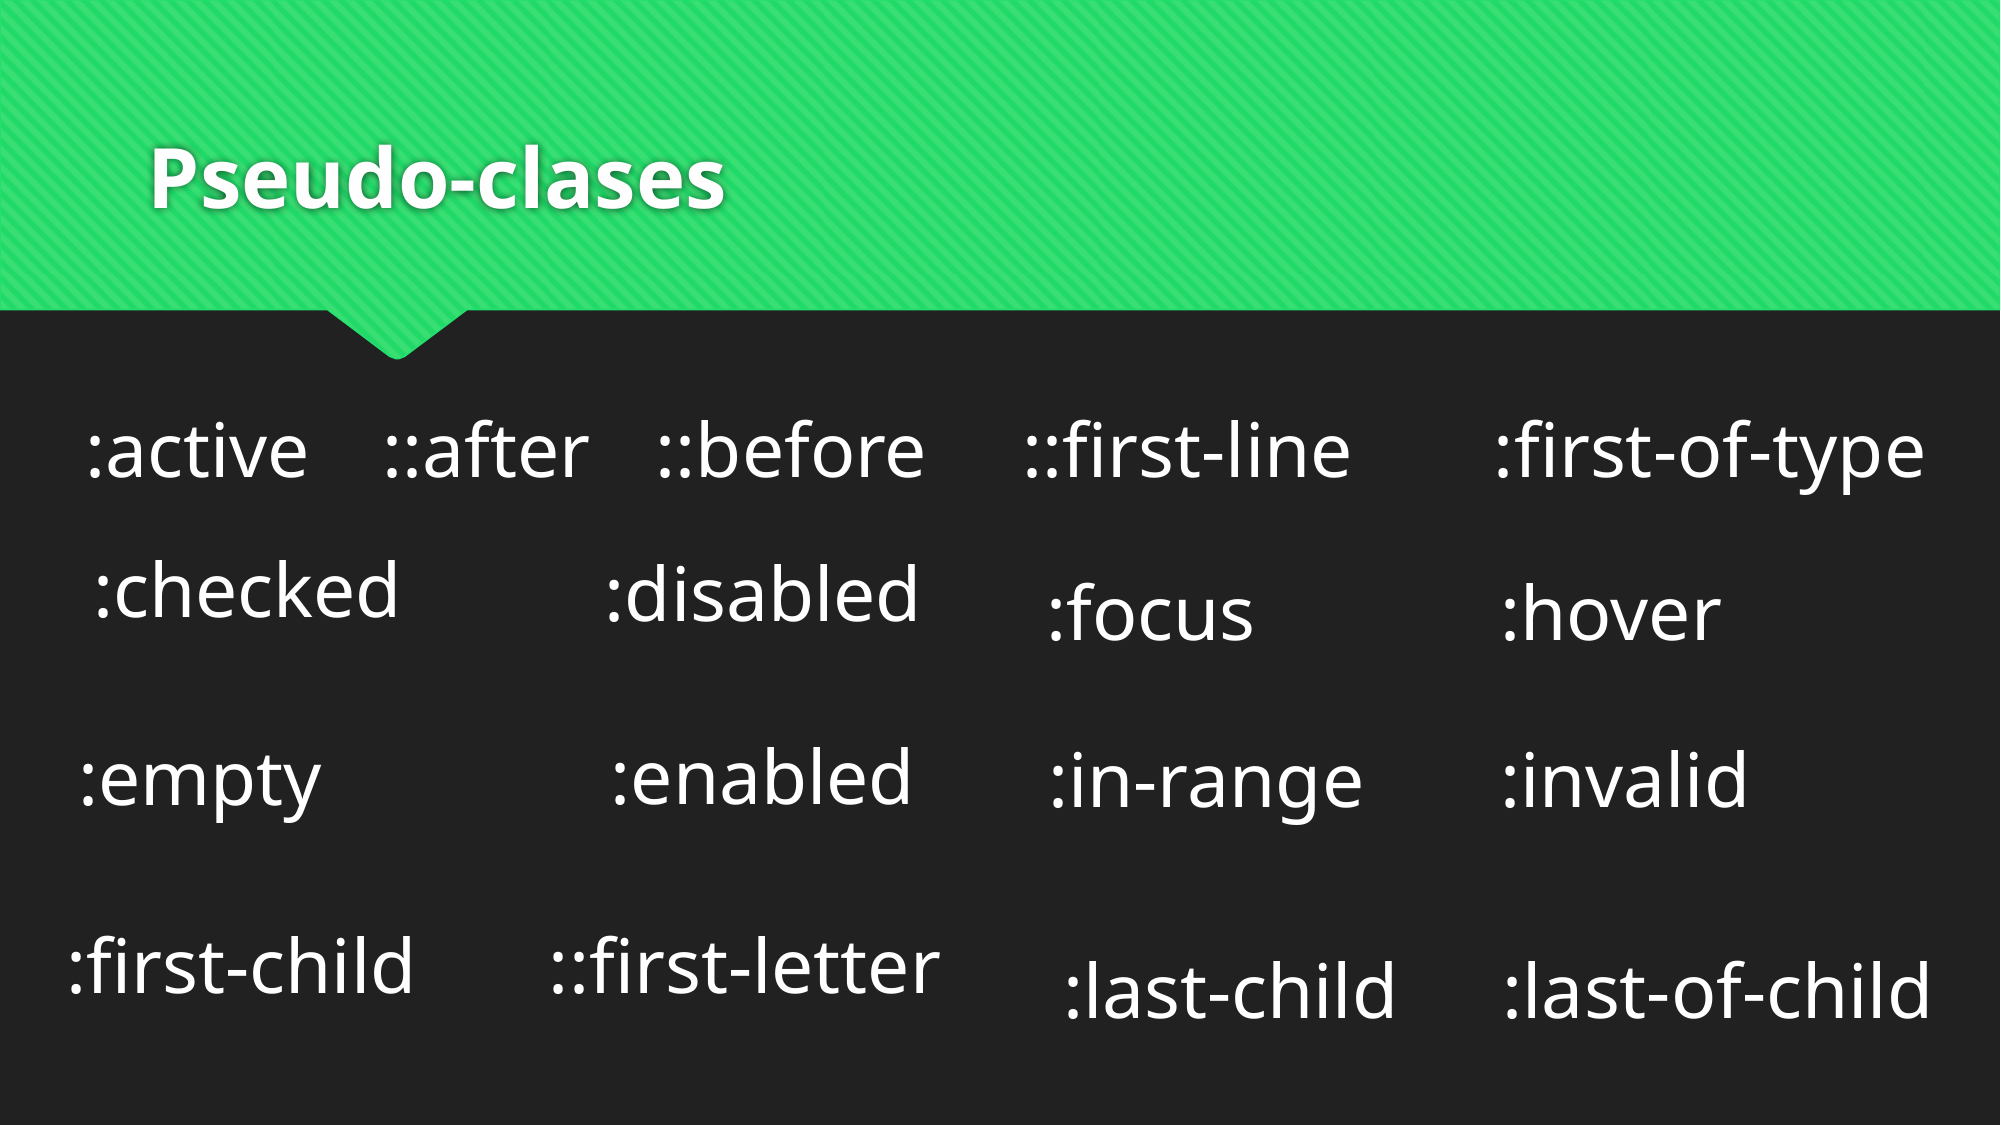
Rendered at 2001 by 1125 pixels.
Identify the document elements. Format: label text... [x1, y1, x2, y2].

text_box :last-of-child [1487, 936, 1949, 1041]
text_box ::first-line [1008, 395, 1368, 500]
text_box :enabled [596, 721, 931, 827]
text_box :last-child [1048, 936, 1414, 1041]
text_box :focus [1031, 557, 1271, 663]
title Pseudo-clases [132, 73, 1868, 233]
text_box ::before [641, 395, 943, 500]
text_box :empty [63, 723, 338, 828]
text_box :active [70, 395, 326, 500]
text_box ::after [367, 395, 606, 500]
text_box ::first-letter [534, 911, 956, 1016]
text_box :first-of-type [1479, 395, 1942, 500]
text_box :checked [78, 534, 418, 640]
text_box :disabled [590, 538, 938, 644]
text_box :invalid [1485, 725, 1766, 830]
text_box :hover [1485, 557, 1738, 663]
text_box :in-range [1033, 725, 1380, 830]
text_box :first-child [51, 911, 432, 1016]
